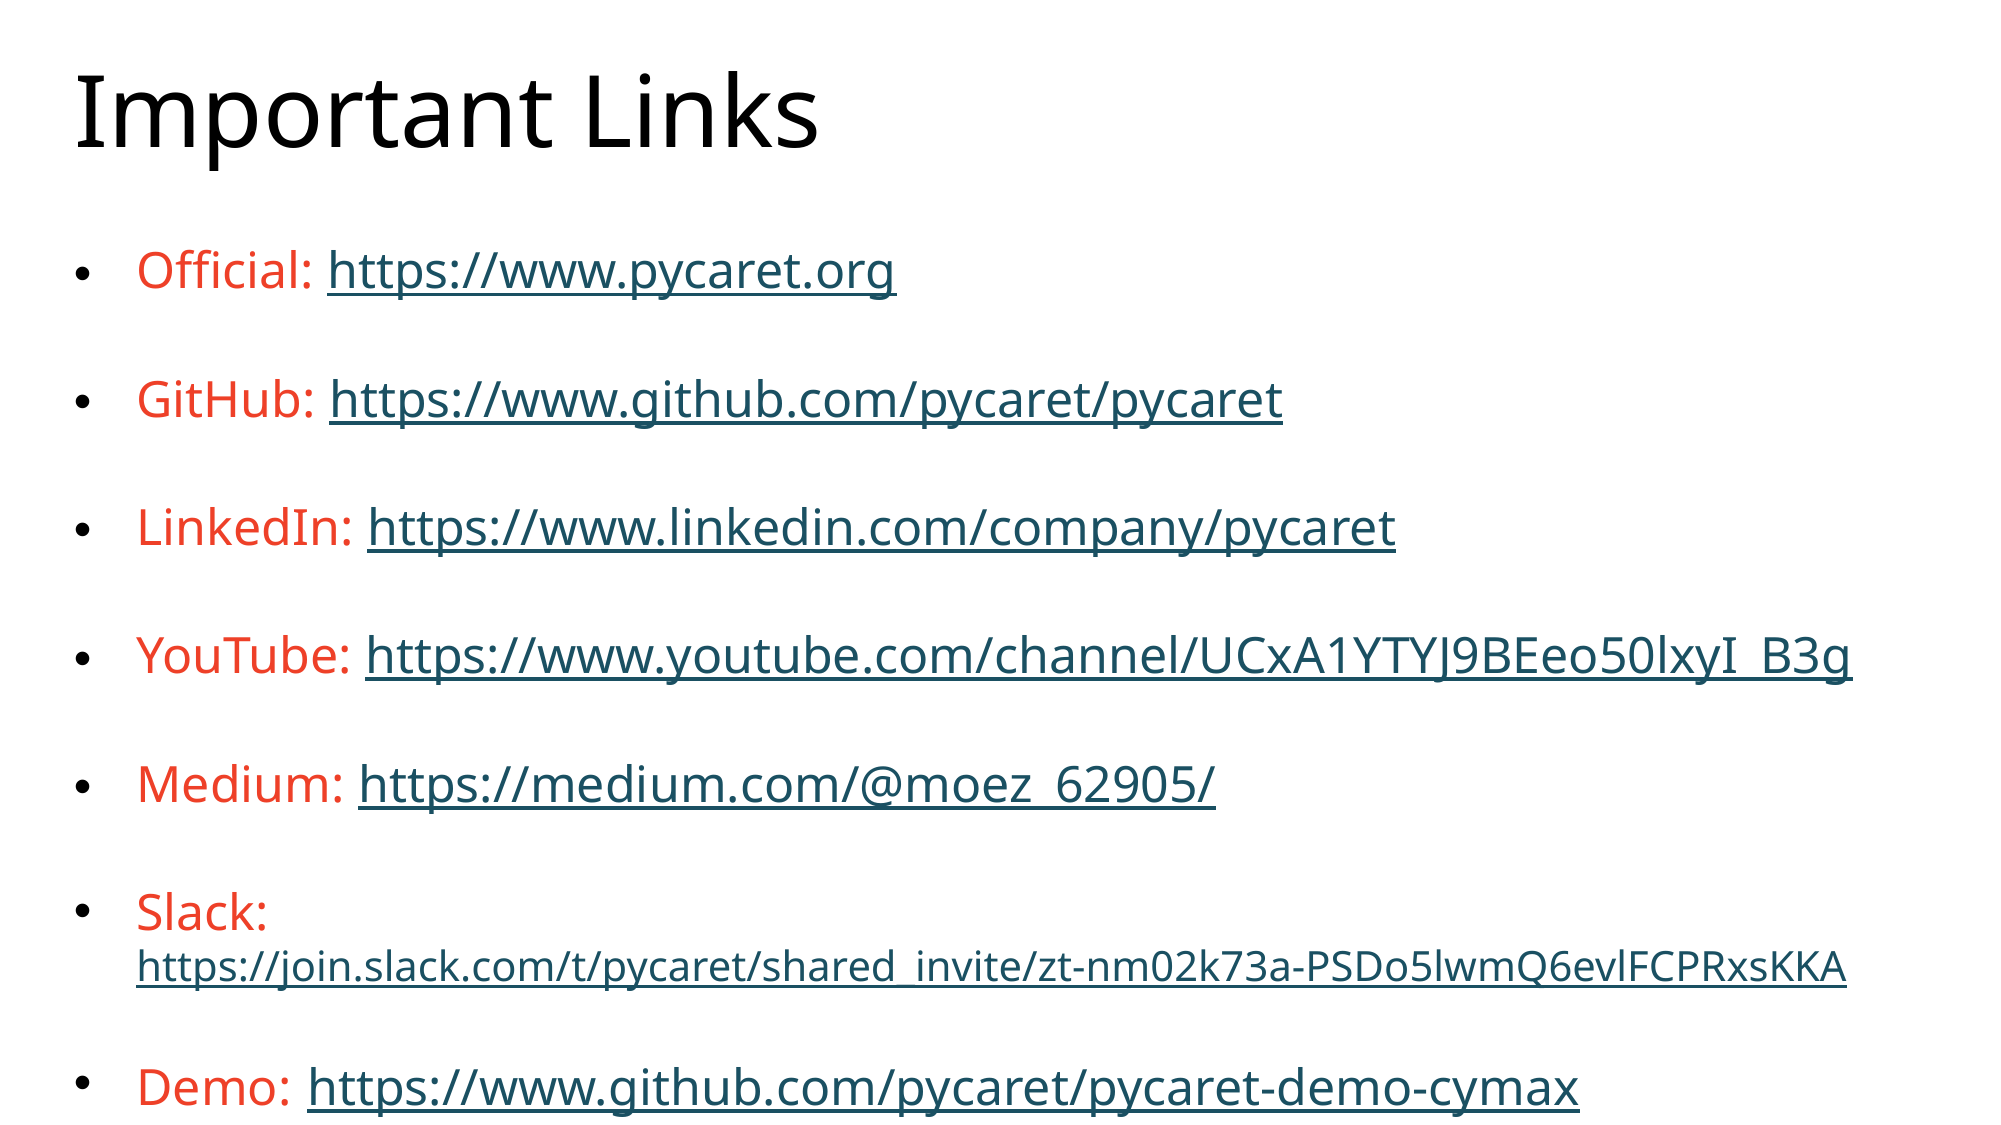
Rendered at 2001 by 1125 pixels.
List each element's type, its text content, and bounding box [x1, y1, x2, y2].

text_box Official: https://www.pycaret.org GitHub: https://www.github.com/pycaret/pycaret LinkedIn: https://www.linkedin.com/company/pycaret YouTube: https://www.youtube.com/channel/UCxA1YTYJ9BEeo50lxyI_B3g Medium: https://medium.com/@moez_62905/ Slack: https://join.slack.com/t/pycaret/shared_invite/zt-nm02k73a-PSDo5lwmQ6evlFCPRxsKKA Demo: https://www.github.com/pycaret/pycaret-demo-cymax [59, 231, 1969, 1125]
title Important Links [59, 46, 1923, 185]
